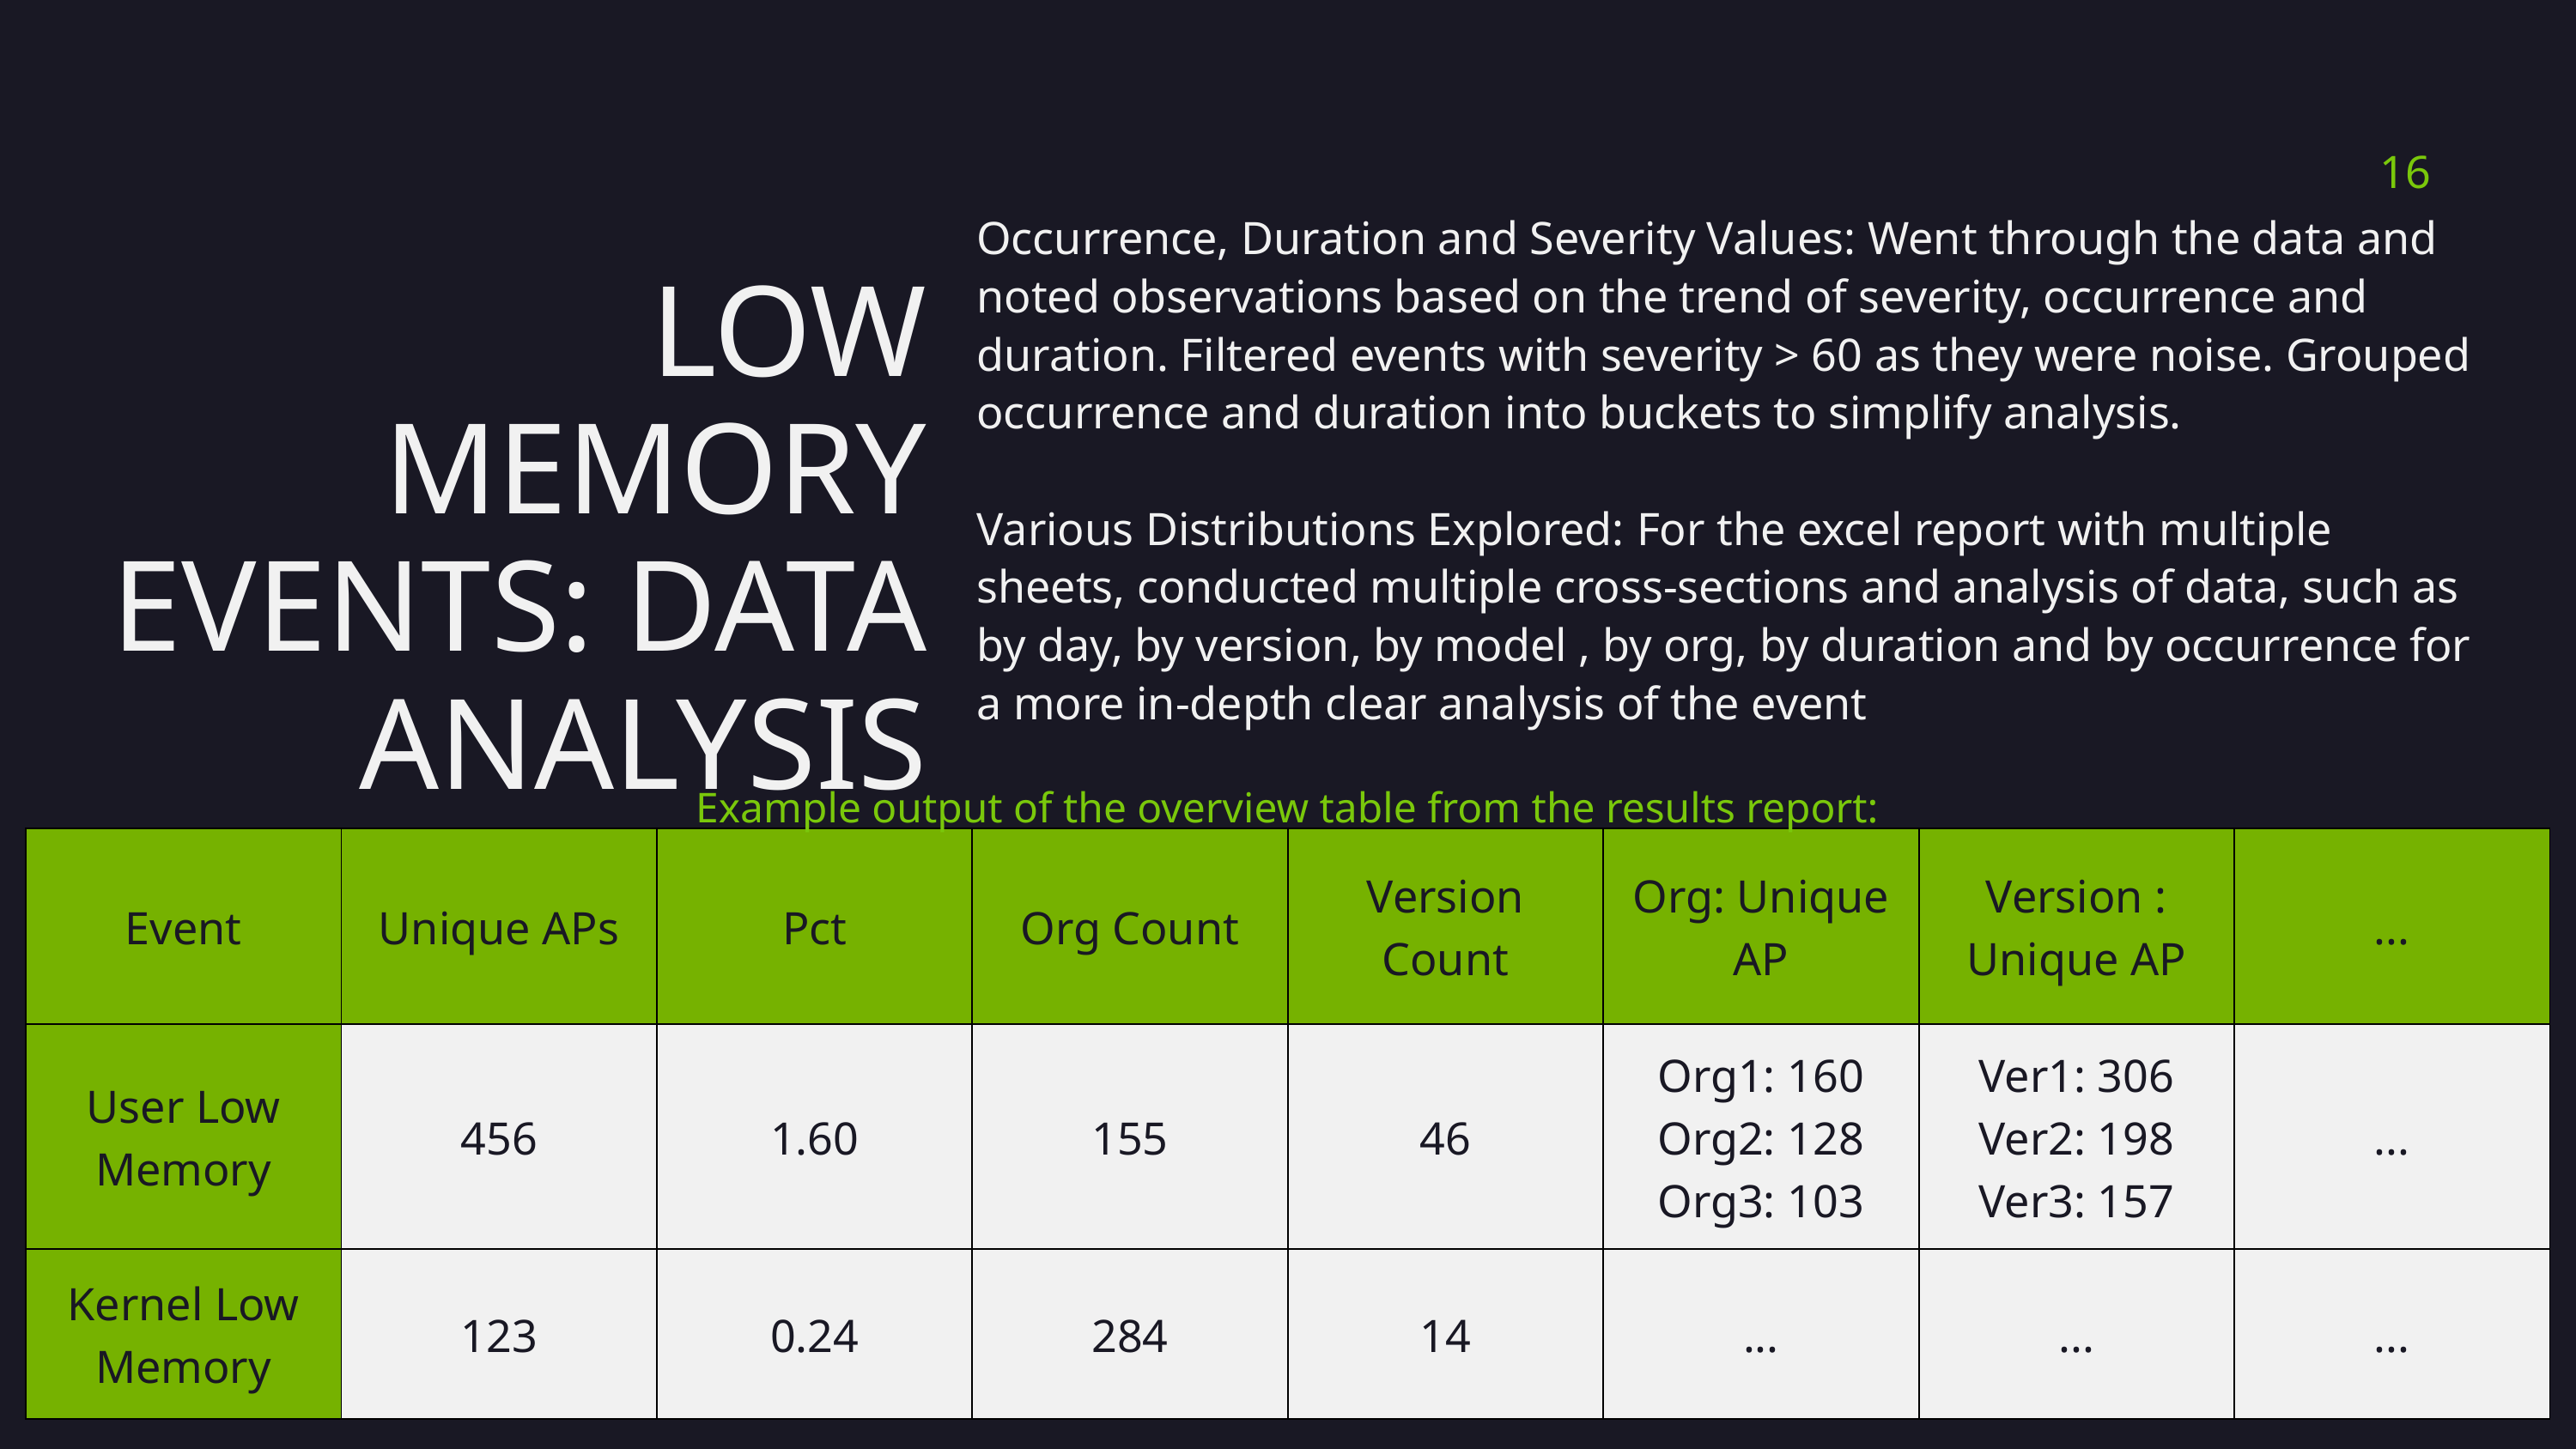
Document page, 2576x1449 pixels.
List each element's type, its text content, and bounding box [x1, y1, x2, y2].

table_header Version : Unique AP [1920, 832, 2233, 1023]
table_cell 1.60 [658, 1025, 971, 1248]
table_header Version Count [1289, 832, 1602, 1023]
table_cell ... [2235, 1025, 2549, 1248]
table_header ... [2235, 832, 2549, 1023]
table_cell 123 [342, 1250, 656, 1418]
table_cell 456 [342, 1025, 656, 1248]
table_cell ... [1604, 1250, 1918, 1418]
text_box Occurrence, Duration and Severity Values: Went through the data and noted observations based on the trend of severity, occurrence and duration. Filtered events with severity > 60 as they were noise. Grouped occurrence and duration into buckets to simplify analysis. Various Distributions Explored: For the excel report with multiple sheets, conducted multiple cross-sections and analysis of data, such as by day, by version, by model , by org, by duration and by occurrence for a more in-depth clear analysis of the event [976, 205, 2488, 729]
table_cell 155 [973, 1025, 1287, 1248]
table_header Pct [658, 832, 971, 1023]
table_cell User Low Memory [27, 1025, 341, 1248]
table_cell Org1: 160 Org2: 128 Org3: 103 [1604, 1025, 1918, 1248]
text_box Example output of the overview table from the results report: [25, 777, 2550, 832]
table_header Org Count [973, 832, 1287, 1023]
table_cell ... [2235, 1250, 2549, 1418]
table_header Event [27, 832, 341, 1023]
table_cell Kernel Low Memory [27, 1250, 341, 1418]
table_cell 14 [1289, 1250, 1602, 1418]
table_cell Ver1: 306 Ver2: 198 Ver3: 157 [1920, 1025, 2233, 1248]
table_header Unique APs [342, 832, 656, 1023]
table_cell 284 [973, 1250, 1287, 1418]
table_cell 46 [1289, 1025, 1602, 1248]
table_cell ... [1920, 1250, 2233, 1418]
text_box LOW MEMORY EVENTS: DATA ANALYSIS [84, 263, 927, 777]
table_cell 0.24 [658, 1250, 971, 1418]
table_header Org: Unique AP [1604, 832, 1918, 1023]
text_box 16 [2251, 143, 2432, 197]
